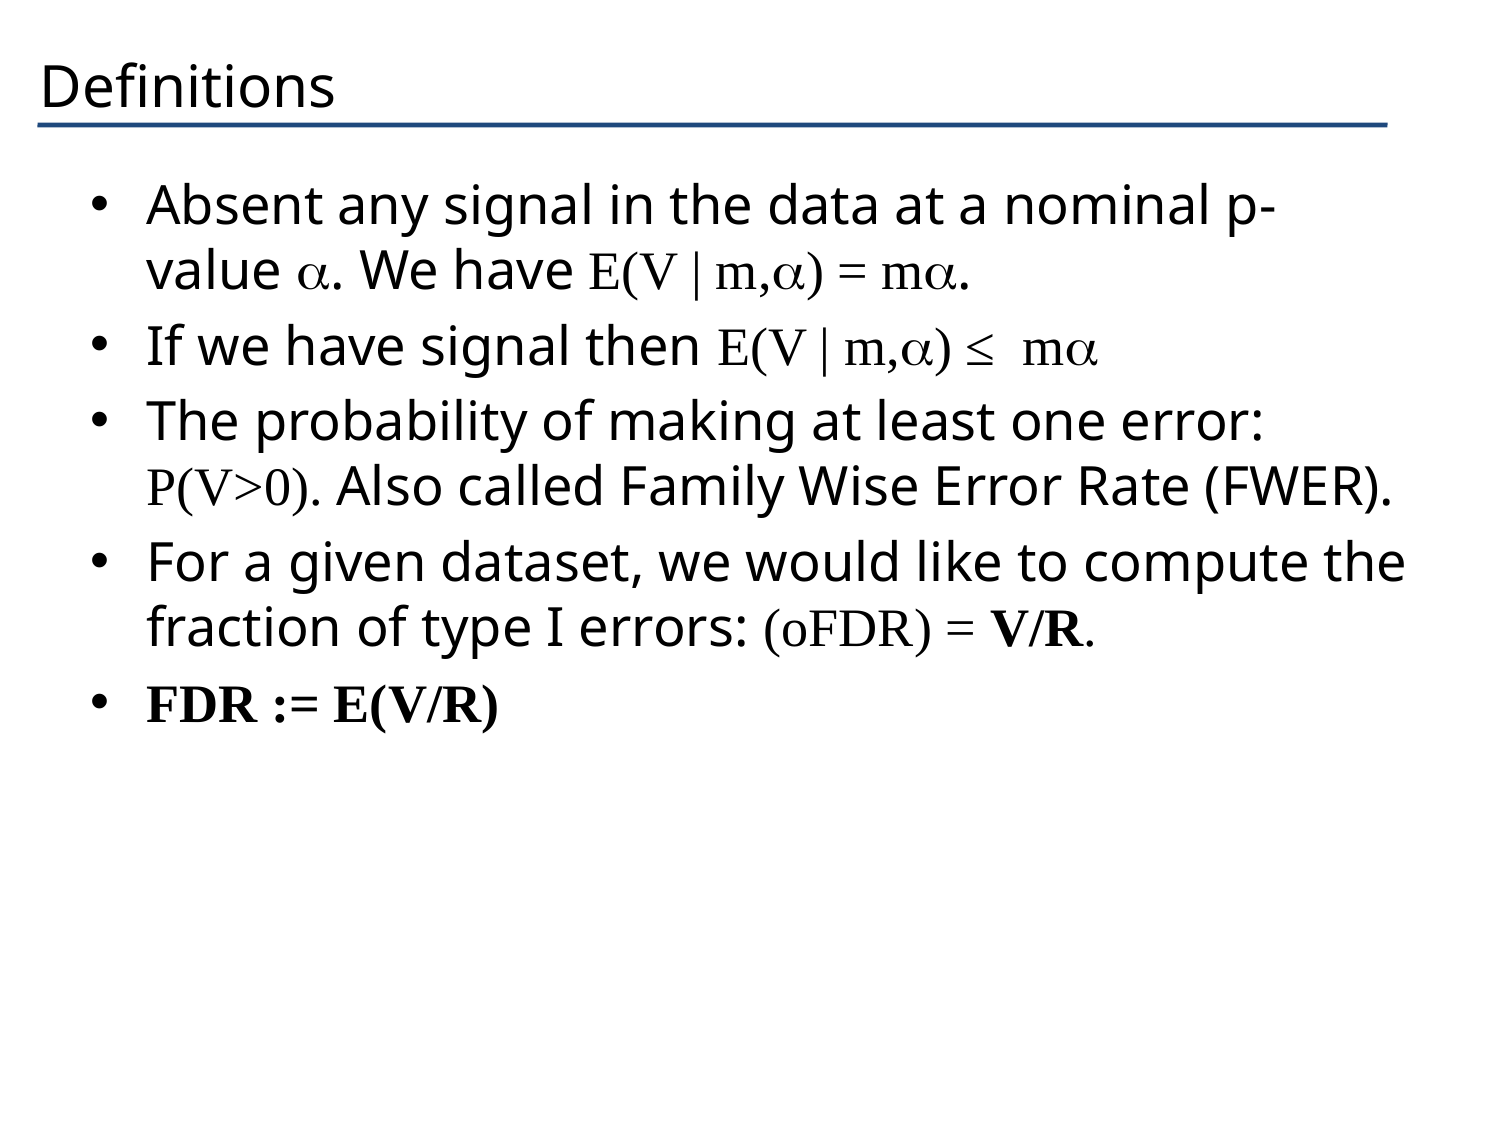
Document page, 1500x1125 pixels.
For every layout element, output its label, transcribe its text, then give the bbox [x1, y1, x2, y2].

title Definitions [24, 37, 1425, 130]
list Absent any signal in the data at a nominal p-value a. We have E(V | m,a) = ma. If we have signal then E(V | m,a) ≤ ma The probability of making at least one error: P(V>0). Also called Family Wise Error Rate (FWER). For a given dataset, we would like to compute the fraction of type I errors: (oFDR) = V/R. FDR := E(V/R) [75, 162, 1425, 1005]
